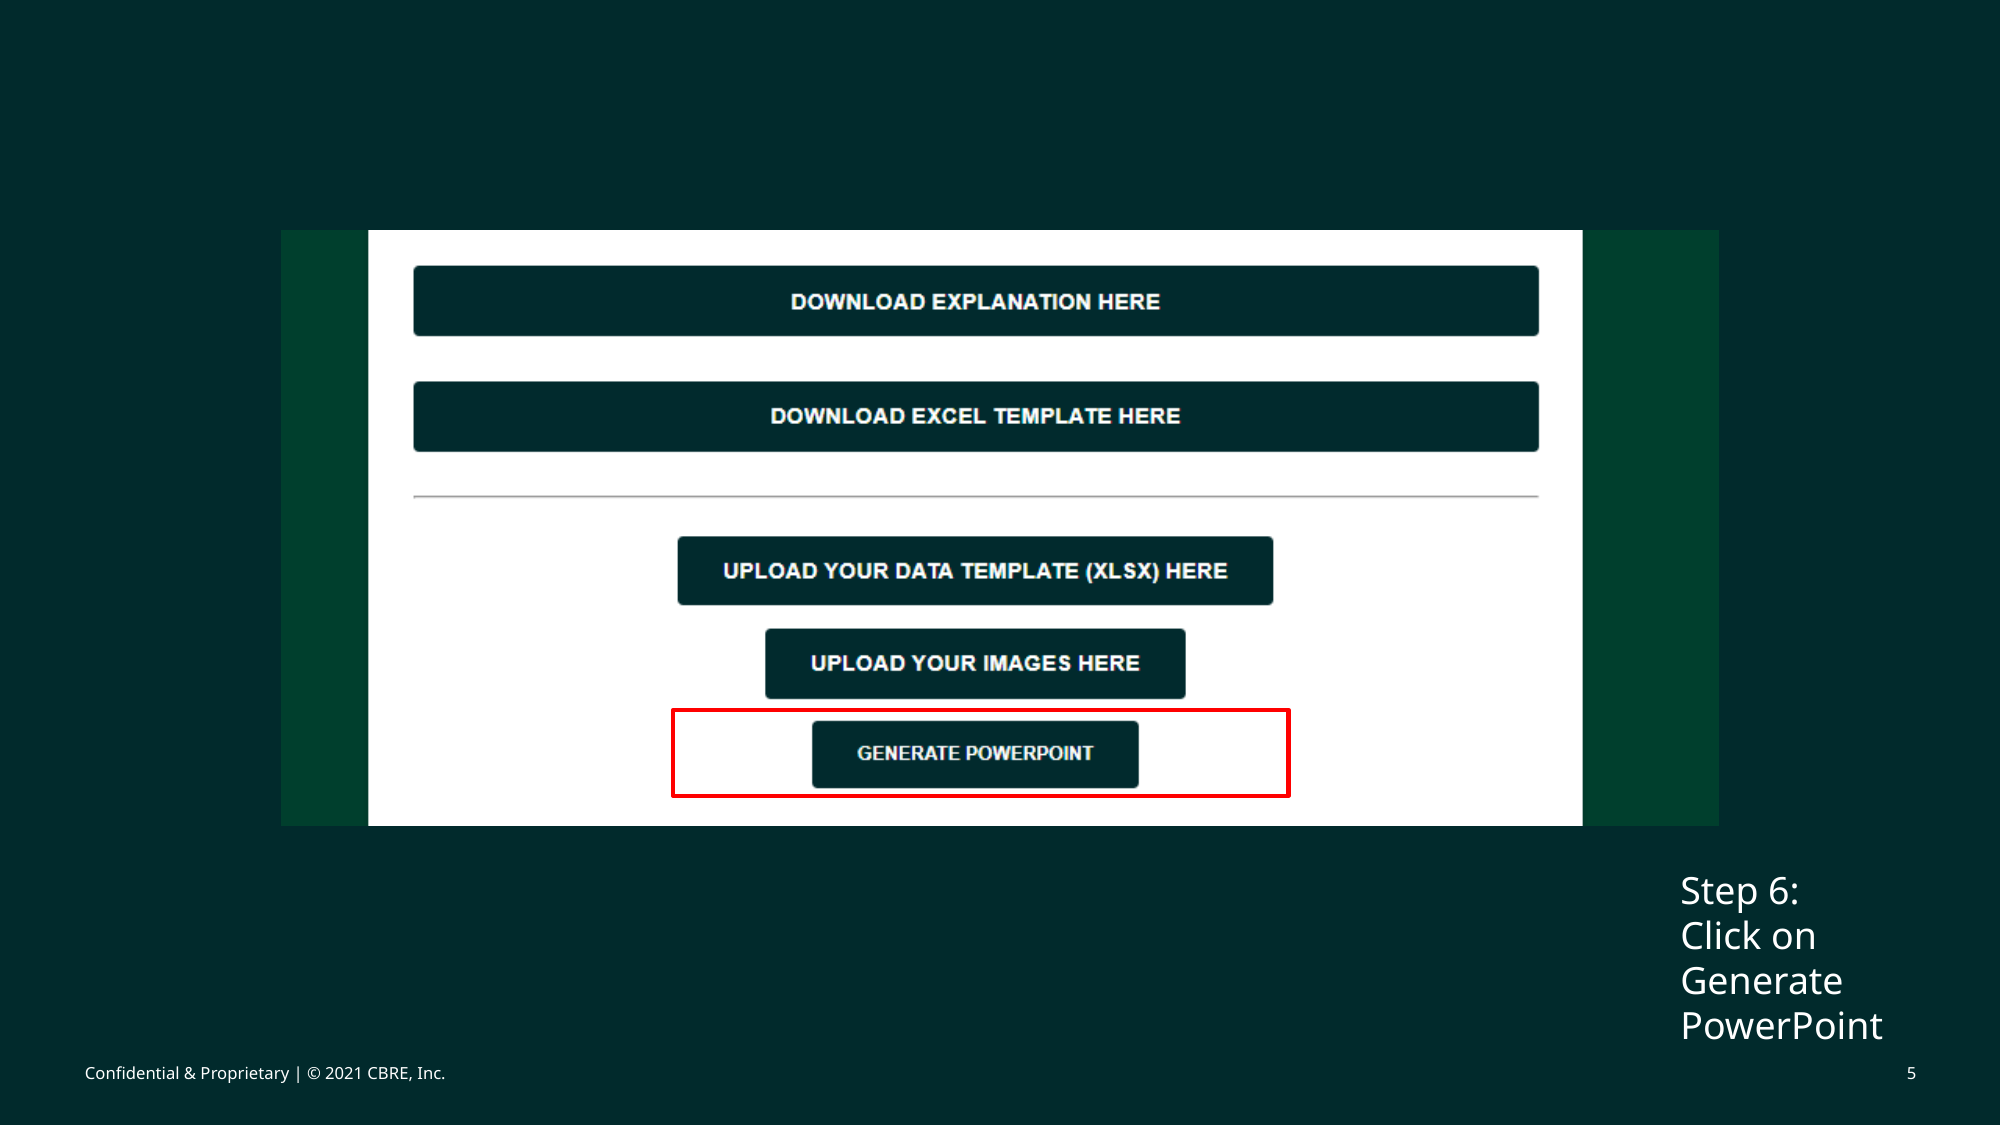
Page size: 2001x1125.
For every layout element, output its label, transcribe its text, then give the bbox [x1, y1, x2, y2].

picture [280, 230, 1719, 827]
list Step 6: Click on Generate PowerPoint [1680, 699, 1916, 1047]
